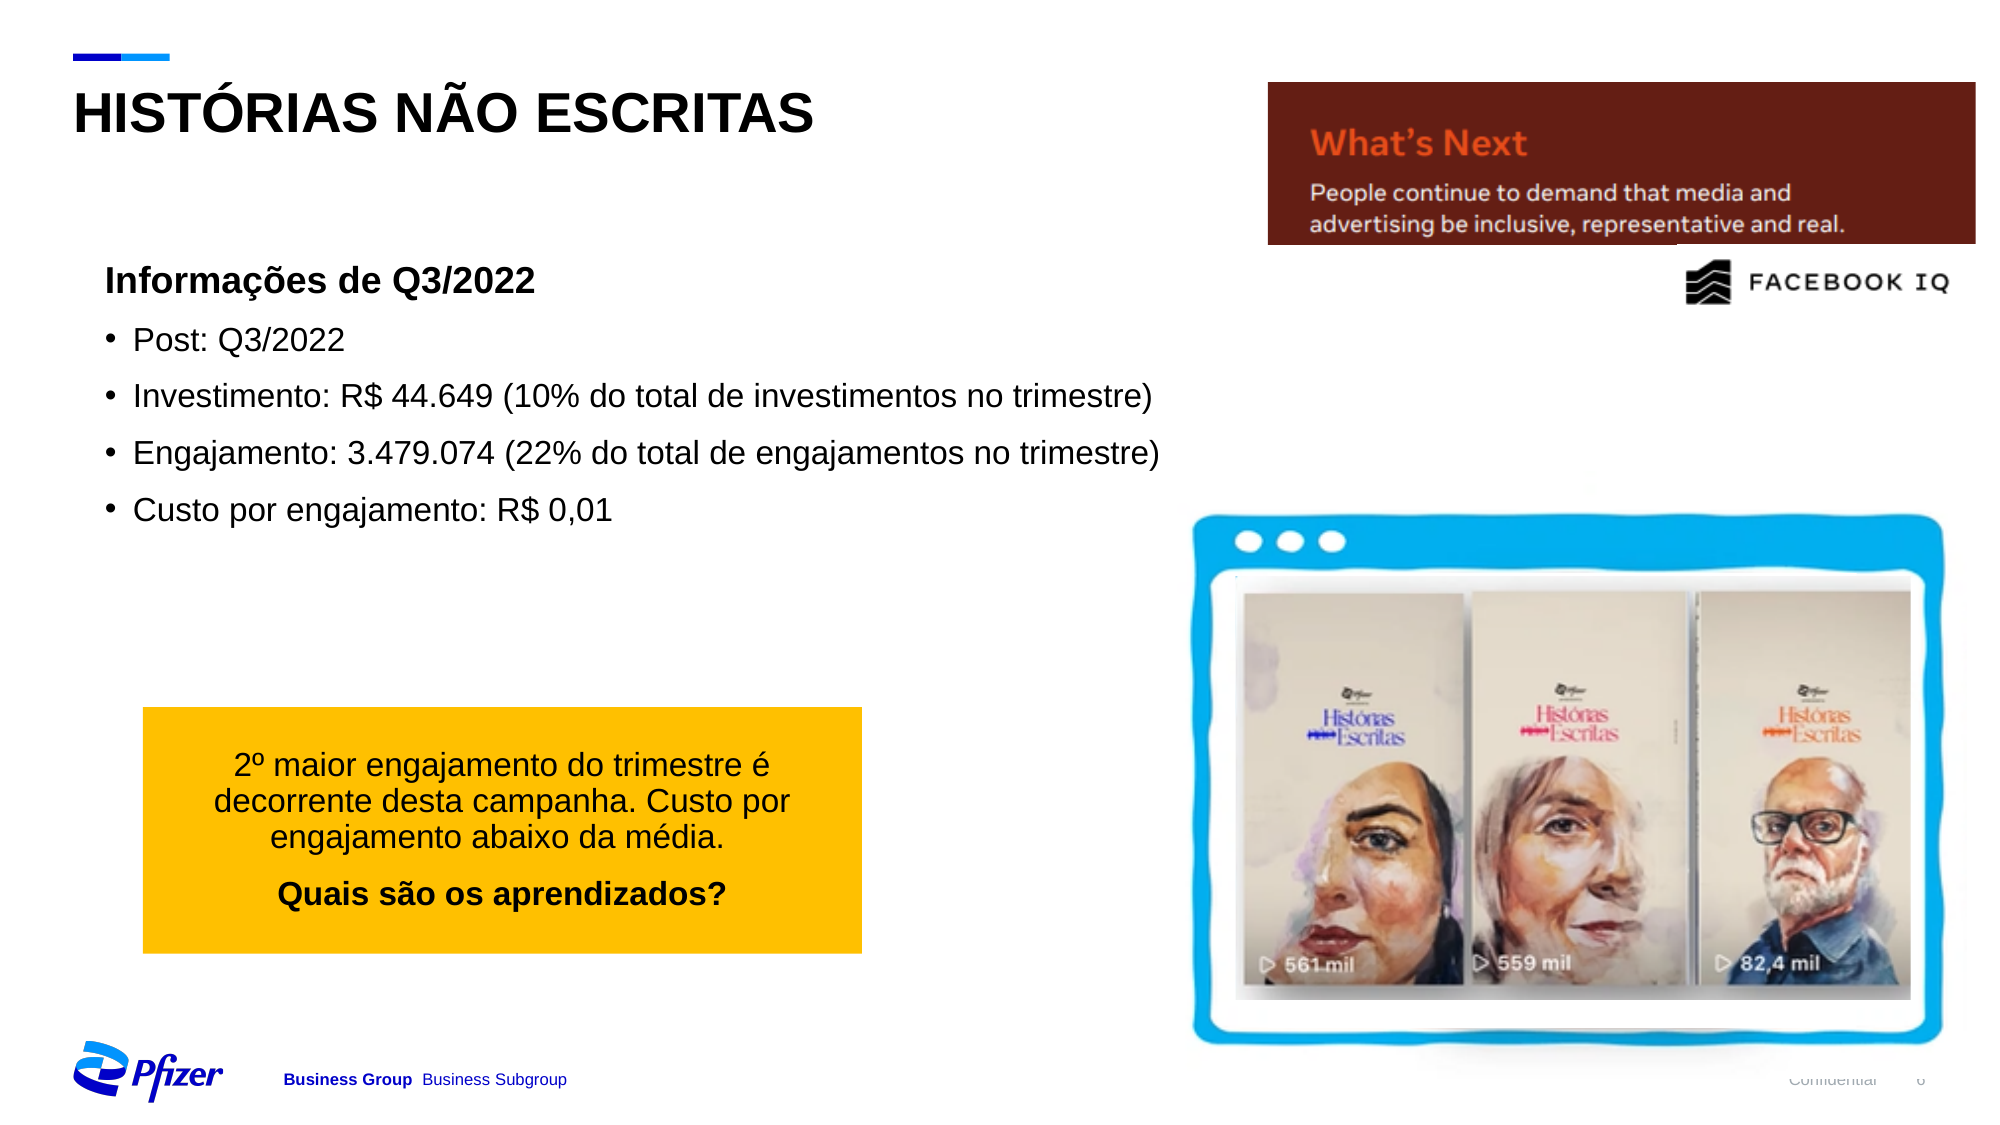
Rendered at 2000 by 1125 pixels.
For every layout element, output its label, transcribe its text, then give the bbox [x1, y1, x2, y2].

text_box 2º maior engajamento do trimestre é decorrente desta campanha. Custo por engajamento abaixo da média. Quais são os aprendizados? [142, 707, 862, 954]
title HISTÓRIAS NÃO ESCRITAS [73, 79, 1926, 219]
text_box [1173, 471, 1968, 1079]
picture [1235, 575, 1911, 1001]
text_box Informações de Q3/2022 Post: Q3/2022 Investimento: R$ 44.649 (10% do total de investimentos no trimestre) Engajamento: 3.479.074 (22% do total de engajamentos no trimestre) Custo por engajamento: R$ 0,01 [97, 253, 1310, 565]
picture [1267, 81, 1976, 331]
